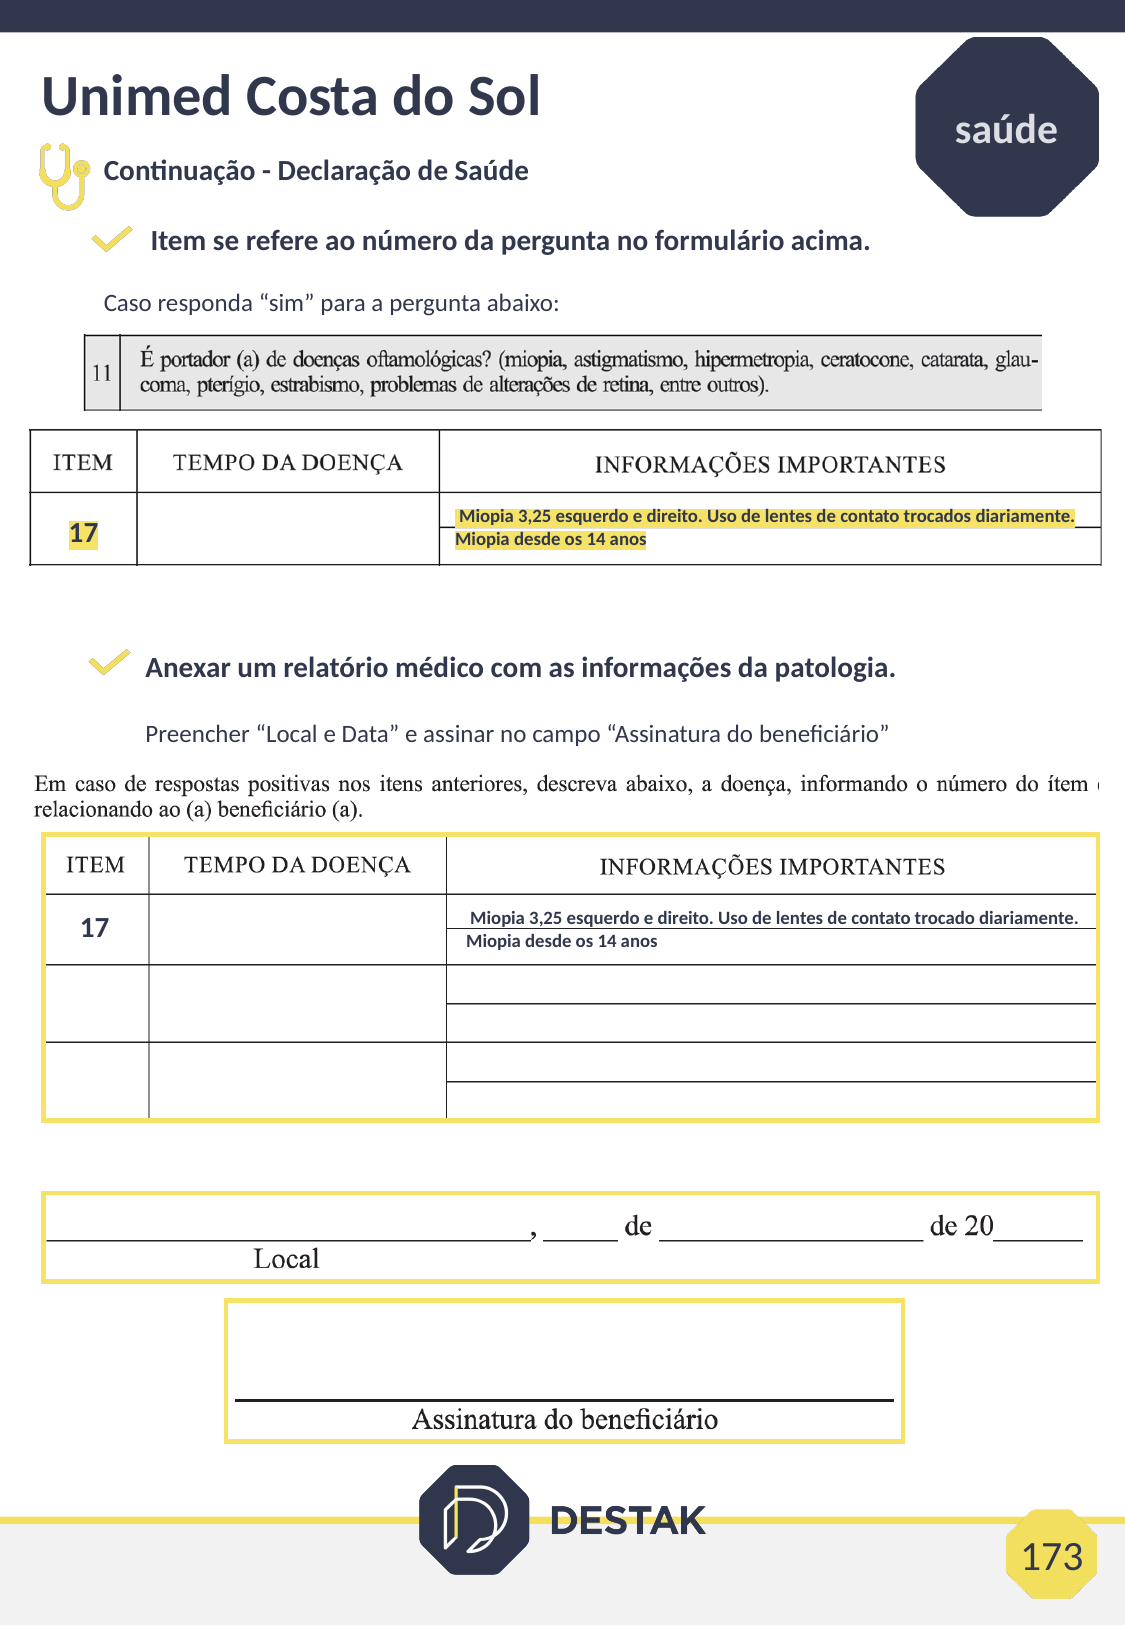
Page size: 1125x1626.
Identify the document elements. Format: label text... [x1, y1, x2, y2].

picture [419, 1465, 706, 1575]
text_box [914, 37, 1099, 217]
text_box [29, 141, 904, 357]
picture [1006, 1509, 1097, 1599]
text_box Unimed Costa do Sol [26, 51, 862, 143]
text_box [88, 640, 967, 757]
picture [83, 333, 1042, 411]
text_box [29, 428, 1102, 567]
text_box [26, 769, 1107, 1442]
